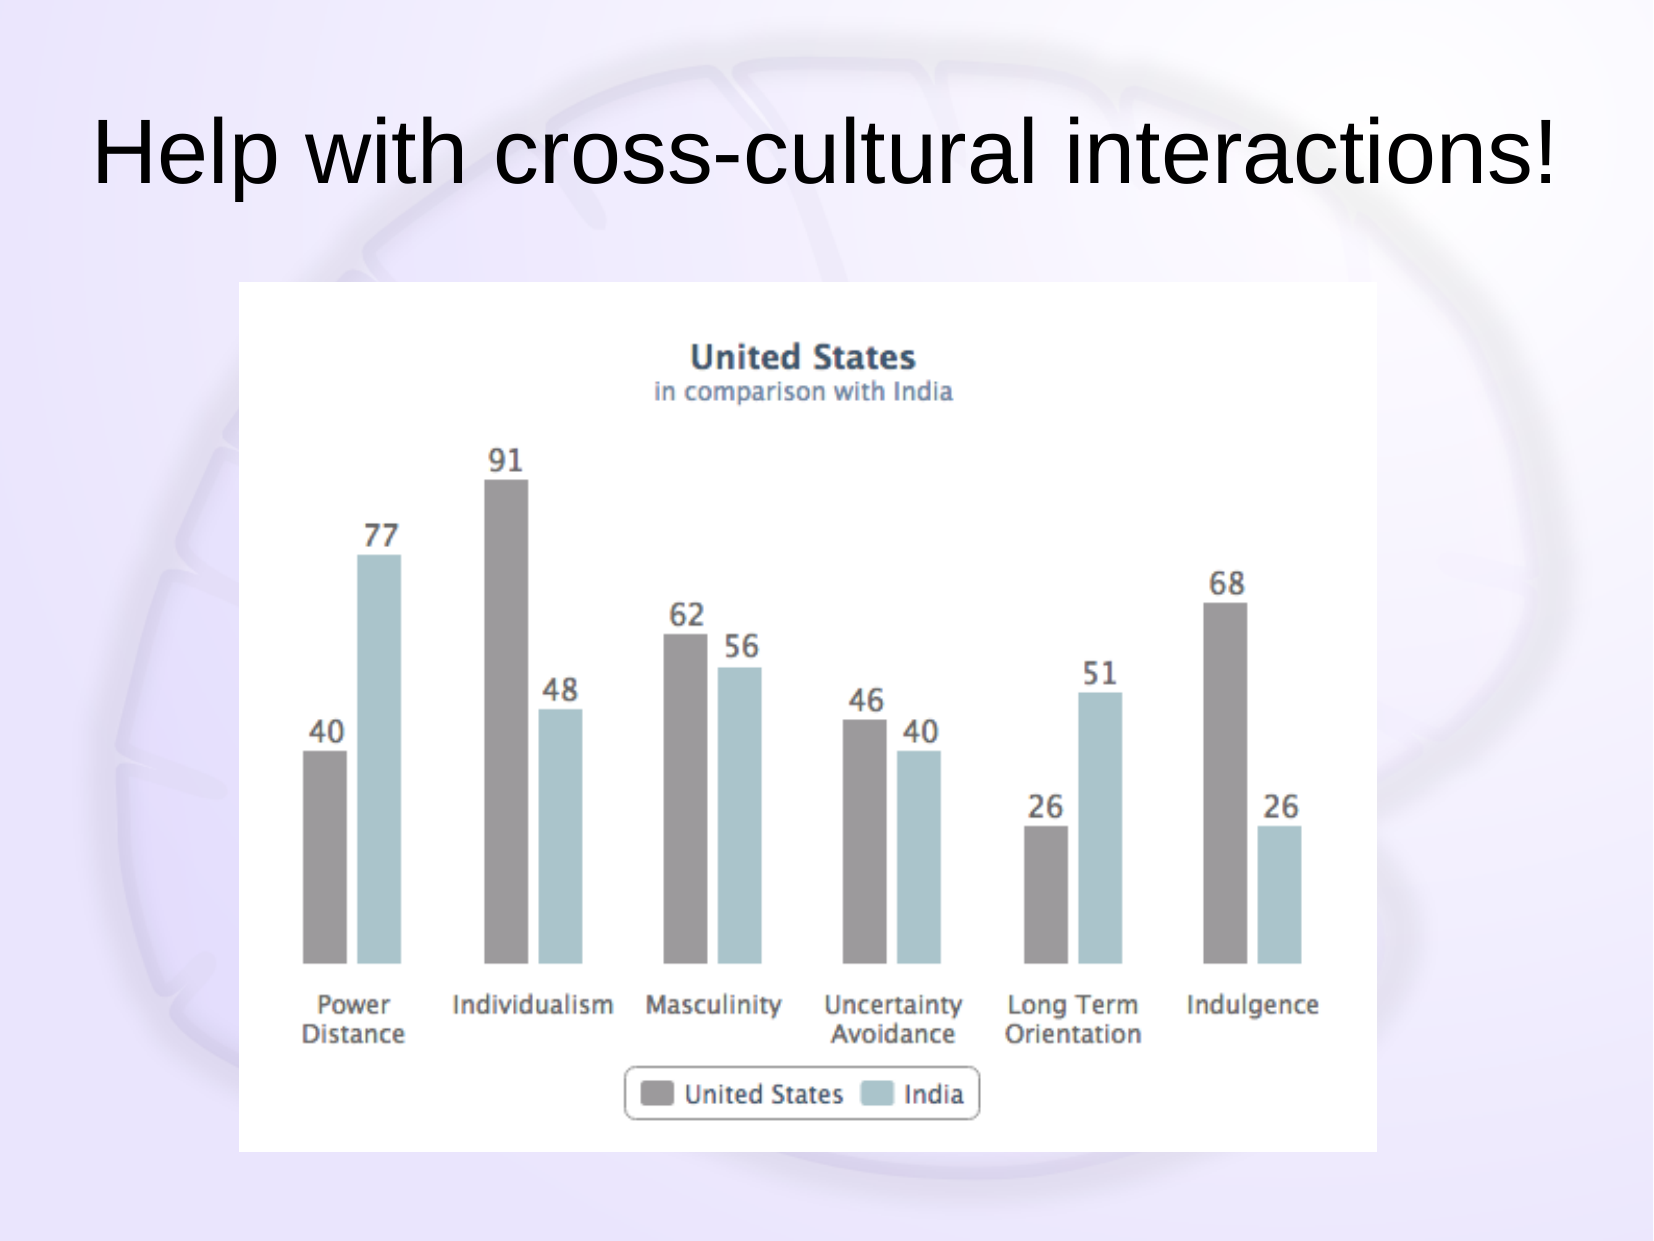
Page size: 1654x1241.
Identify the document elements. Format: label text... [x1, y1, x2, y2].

title Help with cross-cultural interactions! [82, 49, 1571, 257]
picture [0, 0, 1654, 1241]
